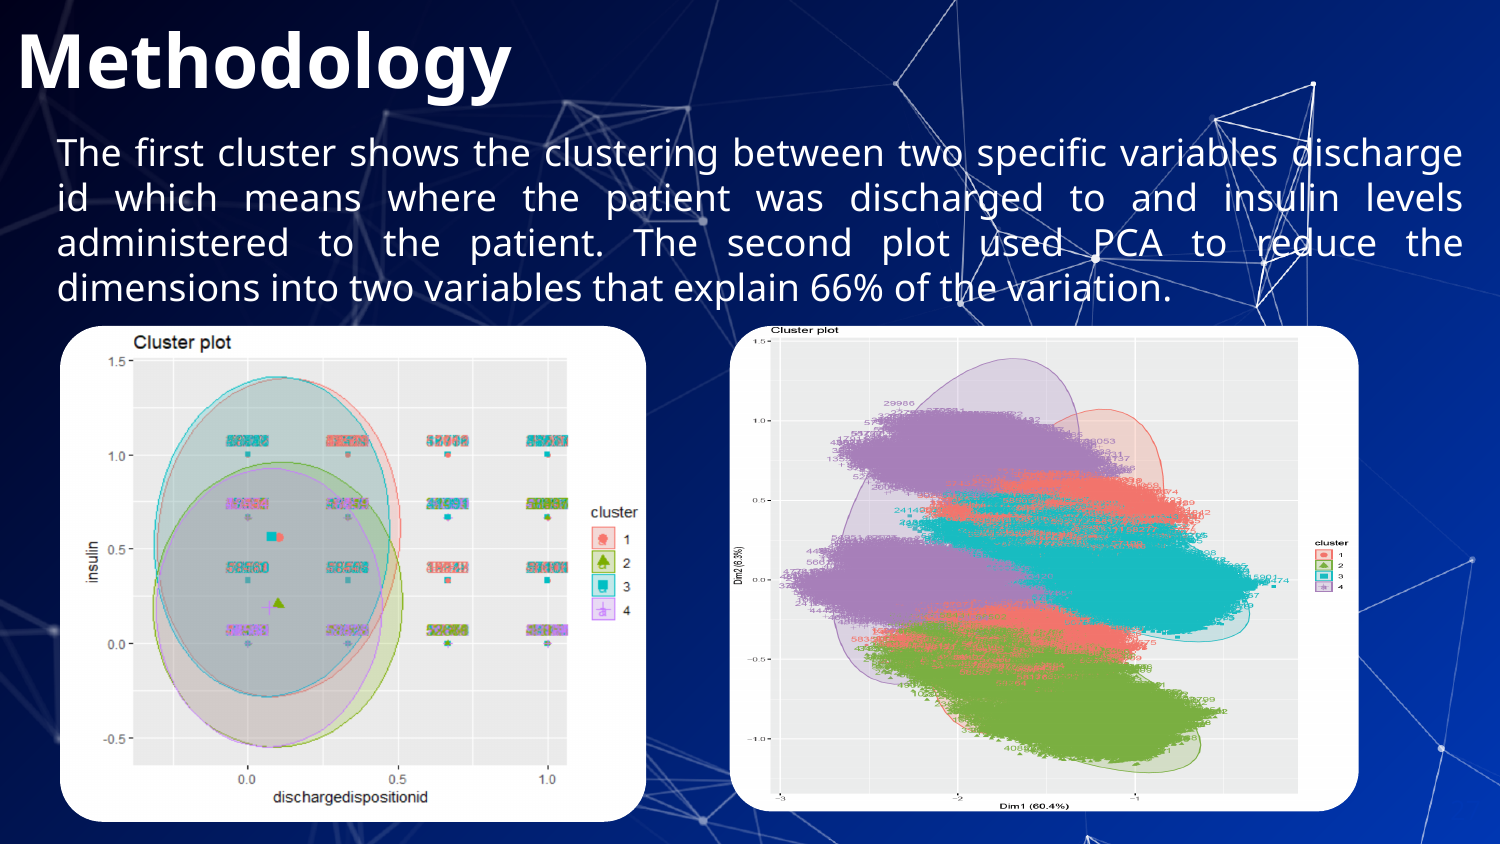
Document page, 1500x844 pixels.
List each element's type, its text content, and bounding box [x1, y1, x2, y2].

slide_number 27 [1391, 779, 1482, 844]
list The first cluster shows the clustering between two specific variables discharge id which means where the patient was discharged to and insulin levels administered to the patient. The second plot used PCA to reduce the dimensions into two variables that explain 66% of the variation. [39, 128, 1465, 681]
picture [0, 0, 1500, 844]
title Methodology [15, 10, 1004, 104]
